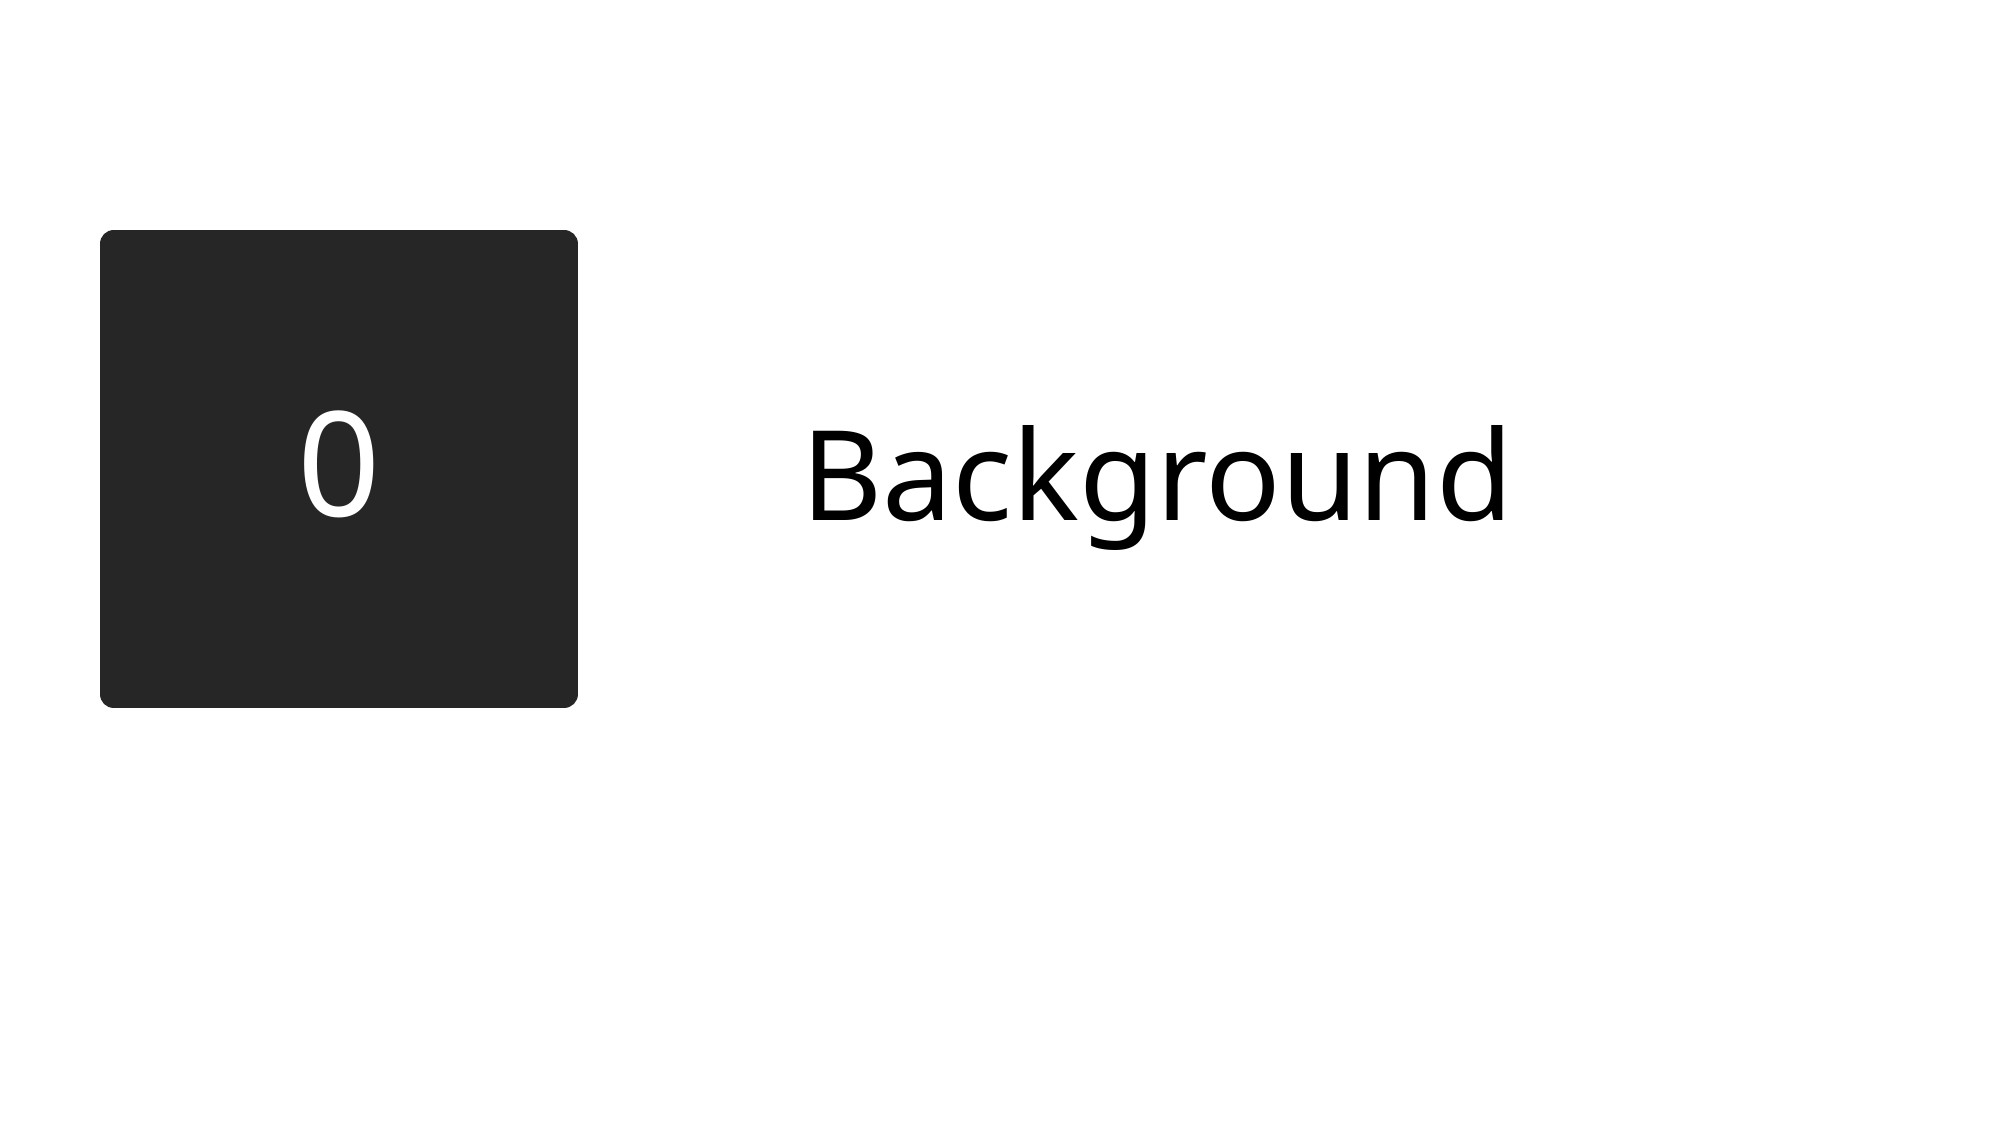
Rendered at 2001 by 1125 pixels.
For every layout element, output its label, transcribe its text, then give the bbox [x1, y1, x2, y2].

title 0 [113, 243, 564, 694]
list Background [786, 405, 1966, 618]
